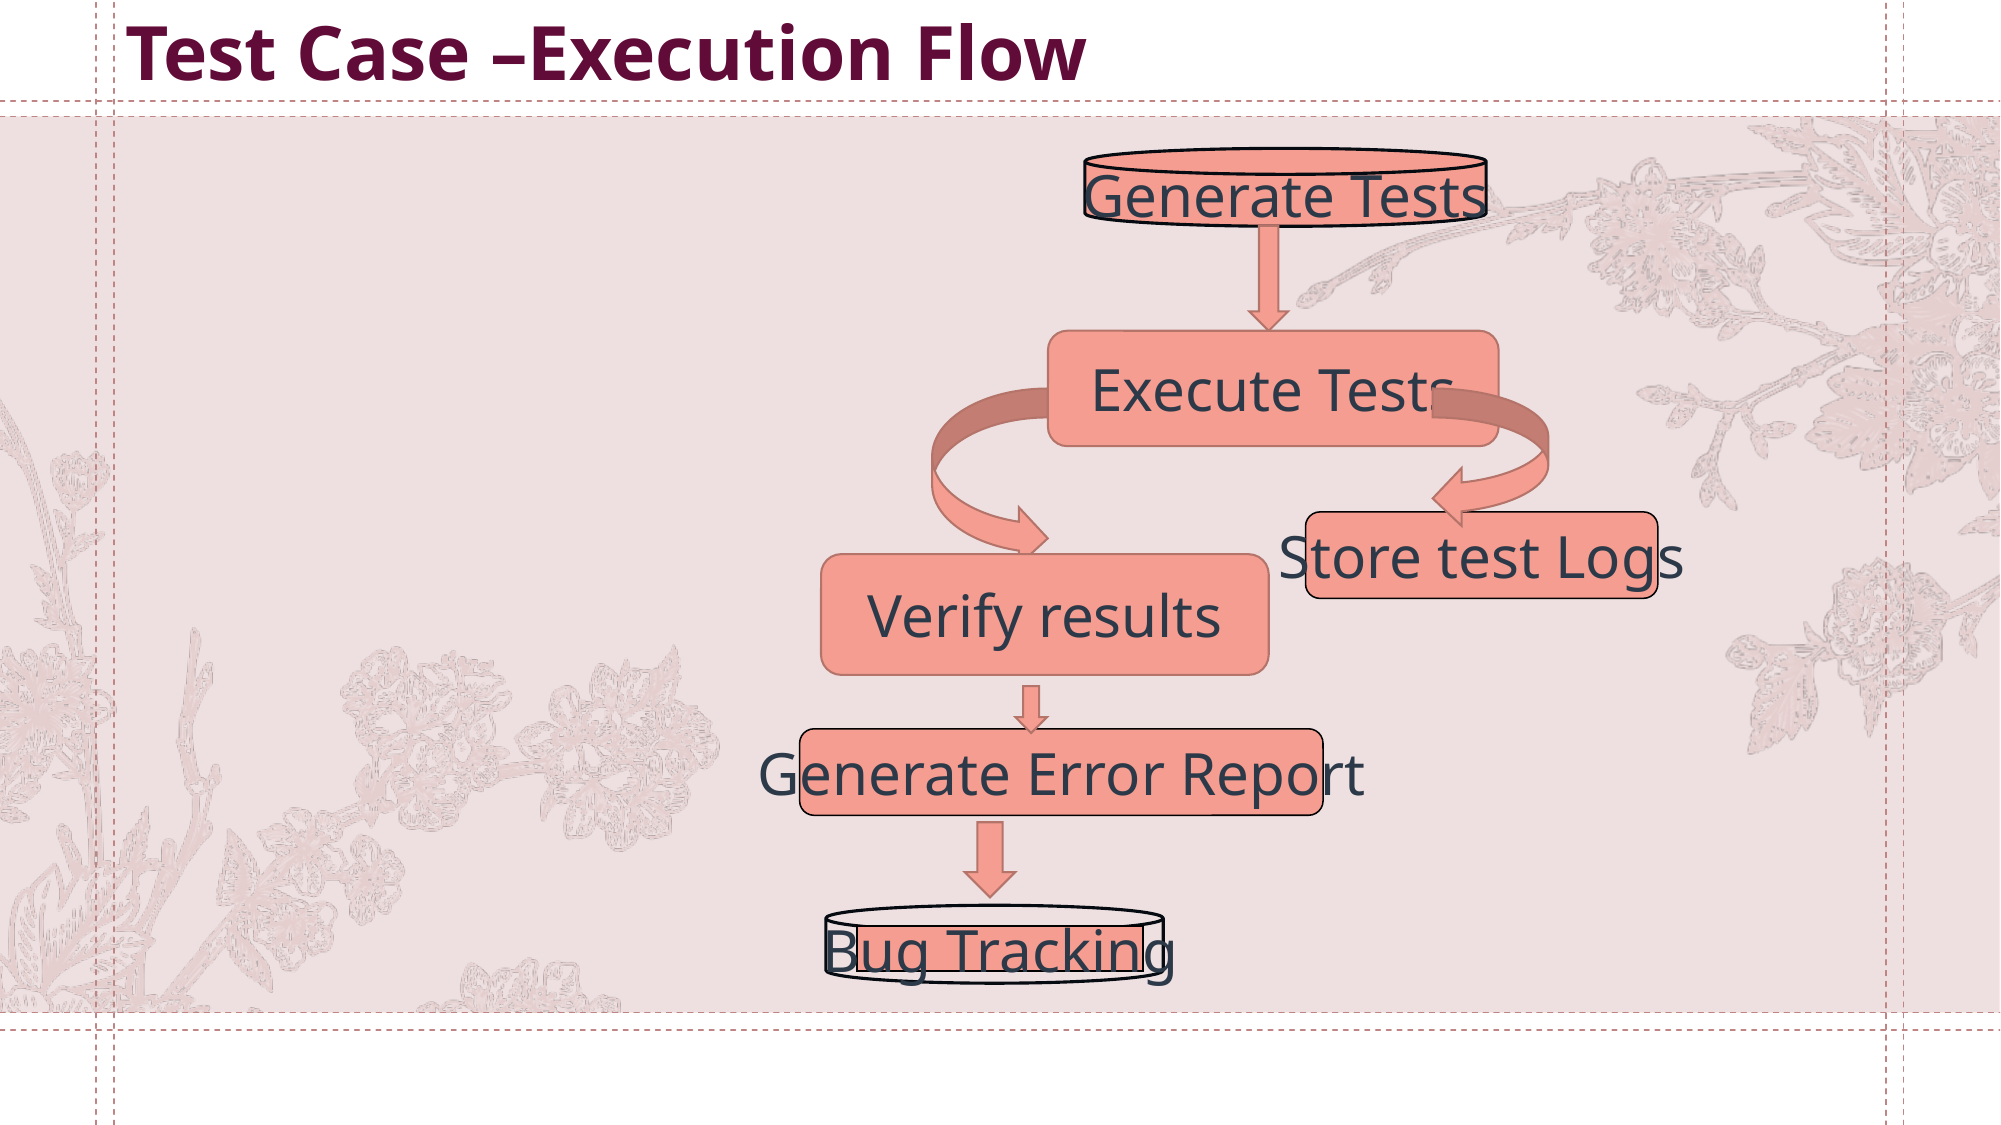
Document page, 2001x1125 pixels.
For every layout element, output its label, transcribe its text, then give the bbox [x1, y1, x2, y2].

picture [1240, 116, 2000, 873]
text_box Test Case –Execution Flow [90, 0, 1112, 103]
picture [0, 297, 778, 1013]
picture [766, 758, 778, 791]
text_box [799, 148, 1658, 984]
